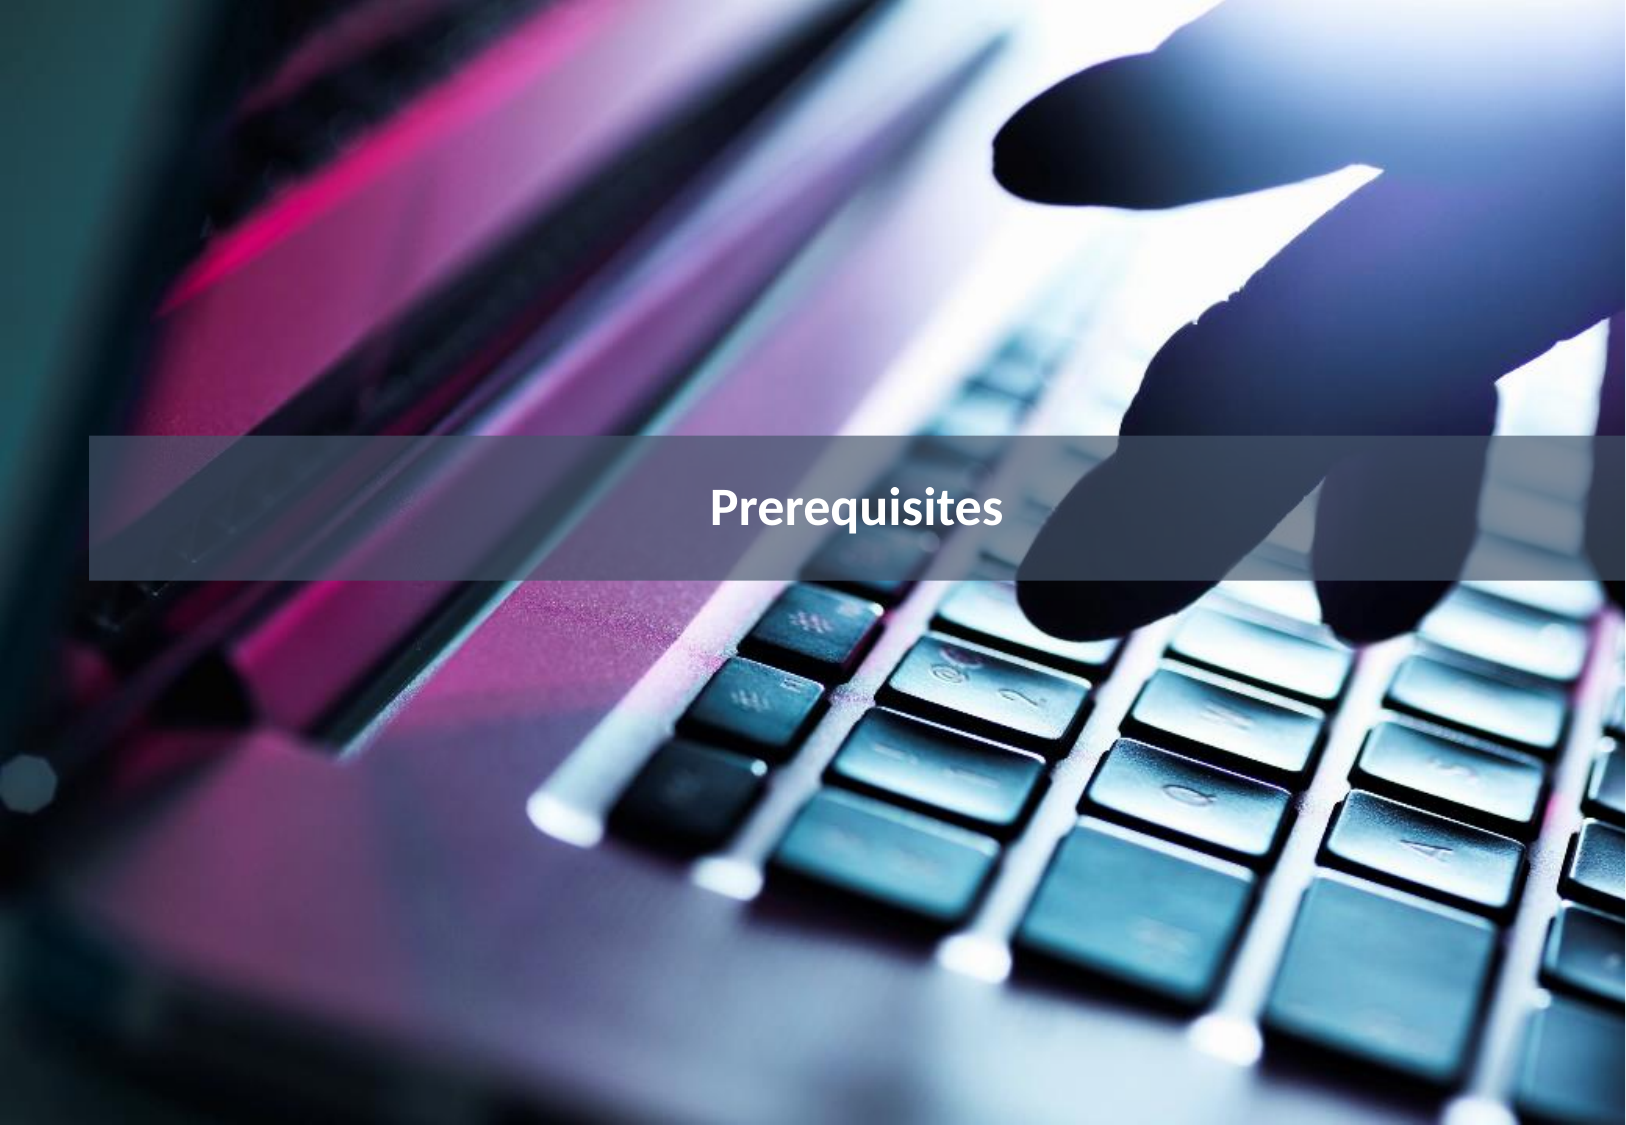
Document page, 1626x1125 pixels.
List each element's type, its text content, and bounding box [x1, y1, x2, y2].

list Prerequisites [112, 455, 1602, 561]
picture [0, 0, 1626, 1125]
